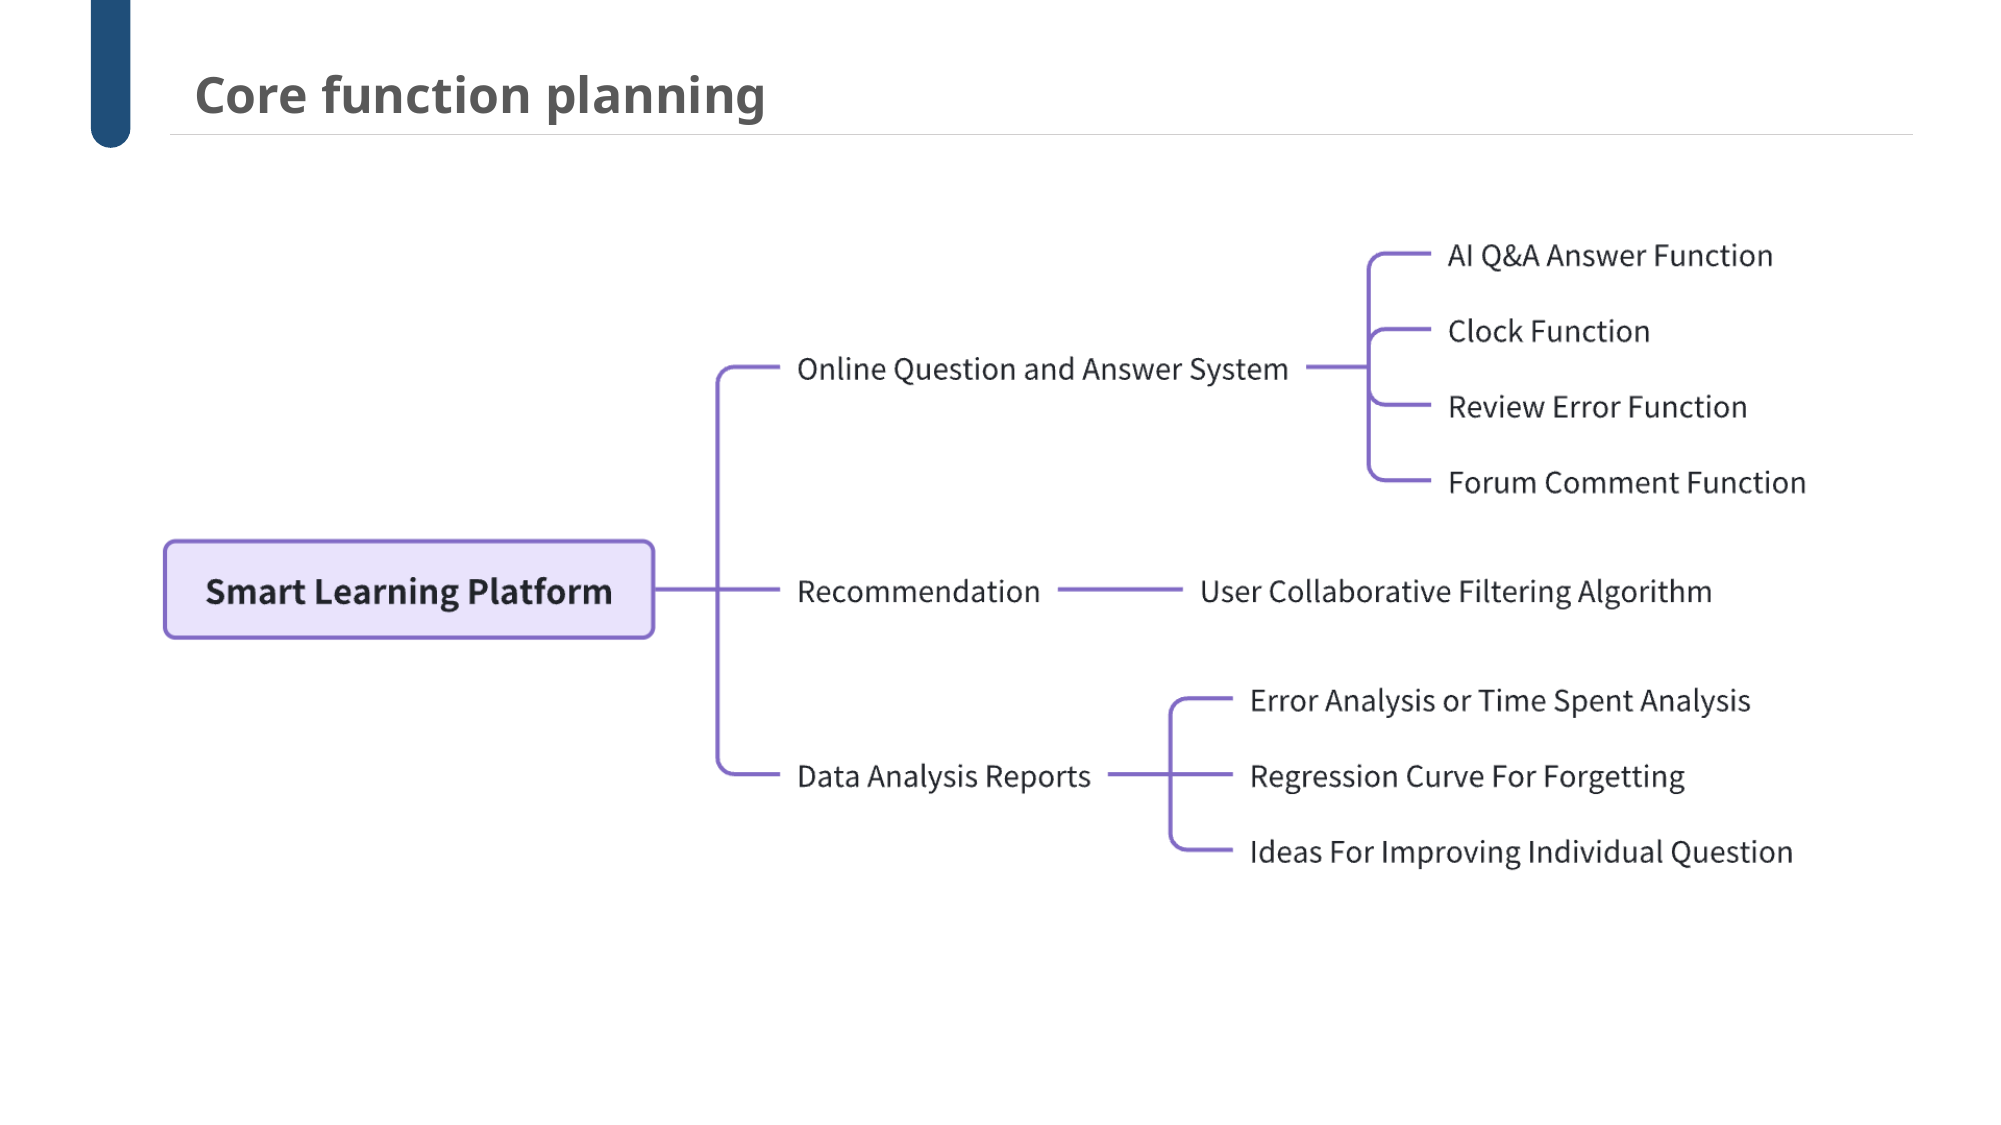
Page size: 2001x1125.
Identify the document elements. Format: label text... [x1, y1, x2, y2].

text_box Core function planning [166, 55, 1228, 131]
picture [91, 211, 1944, 914]
